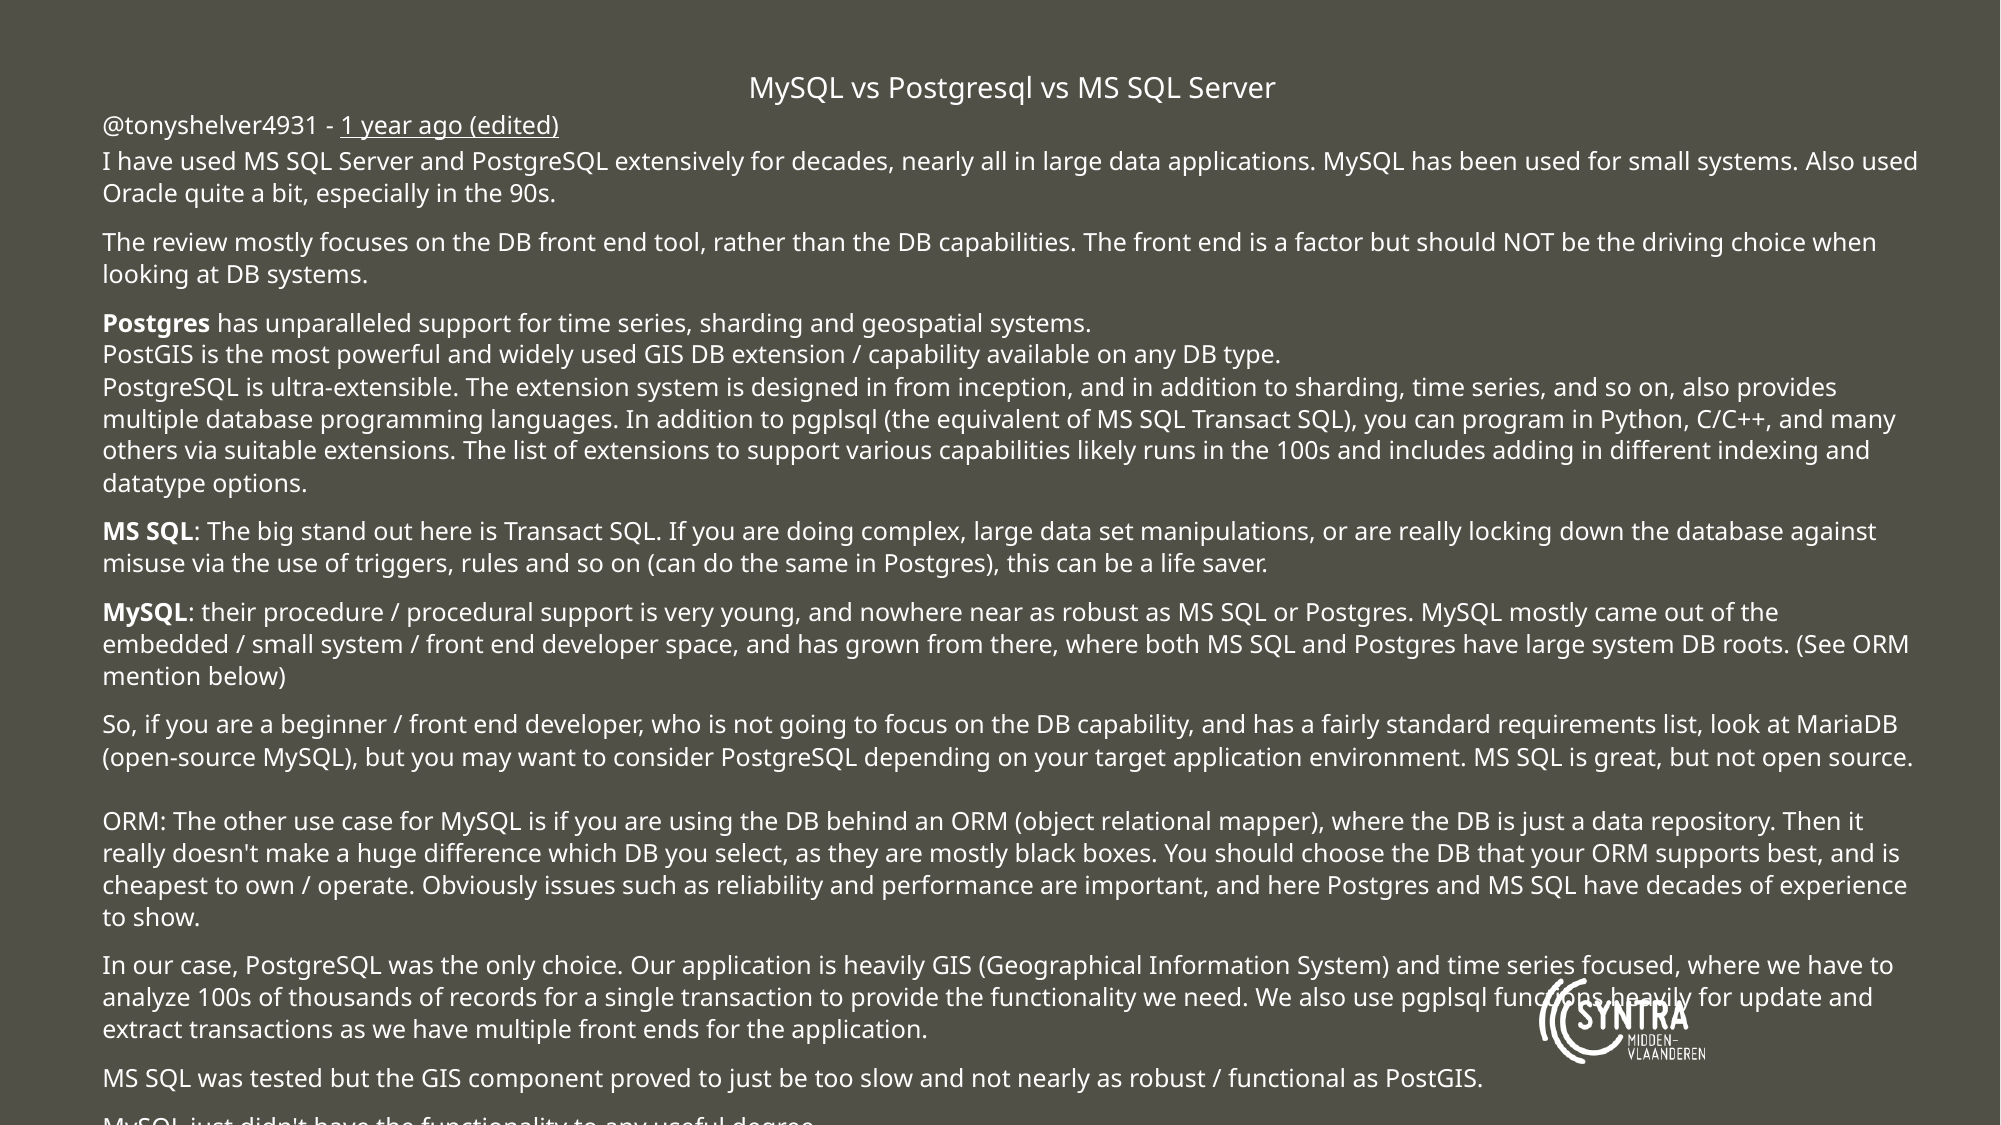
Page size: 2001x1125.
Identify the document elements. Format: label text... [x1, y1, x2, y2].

text_box MySQL vs Postgresql vs MS SQL Server @tonyshelver4931 - 1 year ago (edited) I have used MS SQL Server and PostgreSQL extensively for decades, nearly all in large data applications. MySQL has been used for small systems. Also used Oracle quite a bit, especially in the 90s. The review mostly focuses on the DB front end tool, rather than the DB capabilities. The front end is a factor but should NOT be the driving choice when looking at DB systems. Postgres has unparalleled support for time series, sharding and geospatial systems. PostGIS is the most powerful and widely used GIS DB extension / capability available on any DB type. PostgreSQL is ultra-extensible. The extension system is designed in from inception, and in addition to sharding, time series, and so on, also provides multiple database programming languages. In addition to pgplsql (the equivalent of MS SQL Transact SQL), you can program in Python, C/C++, and many others via suitable extensions. The list of extensions to support various capabilities likely runs in the 100s and includes adding in different indexing and datatype options. MS SQL: The big stand out here is Transact SQL. If you are doing complex, large data set manipulations, or are really locking down the database against misuse via the use of triggers, rules and so on (can do the same in Postgres), this can be a life saver. MySQL: their procedure / procedural support is very young, and nowhere near as robust as MS SQL or Postgres. MySQL mostly came out of the embedded / small system / front end developer space, and has grown from there, where both MS SQL and Postgres have large system DB roots. (See ORM mention below) So, if you are a beginner / front end developer, who is not going to focus on the DB capability, and has a fairly standard requirements list, look at MariaDB (open-source MySQL), but you may want to consider PostgreSQL depending on your target application environment. MS SQL is great, but not open source. ORM: The other use case for MySQL is if you are using the DB behind an ORM (object relational mapper), where the DB is just a data repository. Then it really doesn't make a huge difference which DB you select, as they are mostly black boxes. You should choose the DB that your ORM supports best, and is cheapest to own / operate. Obviously issues such as reliability and performance are important, and here Postgres and MS SQL have decades of experience to show. In our case, PostgreSQL was the only choice. Our application is heavily GIS (Geographical Information System) and time series focused, where we have to analyze 100s of thousands of records for a single transaction to provide the functionality we need. We also use pgplsql functions heavily for update and extract transactions as we have multiple front ends for the application. MS SQL was tested but the GIS component proved to just be too slow and not nearly as robust / functional as PostGIS. MySQL just didn't have the functionality to any useful degree. [87, 62, 1938, 1125]
